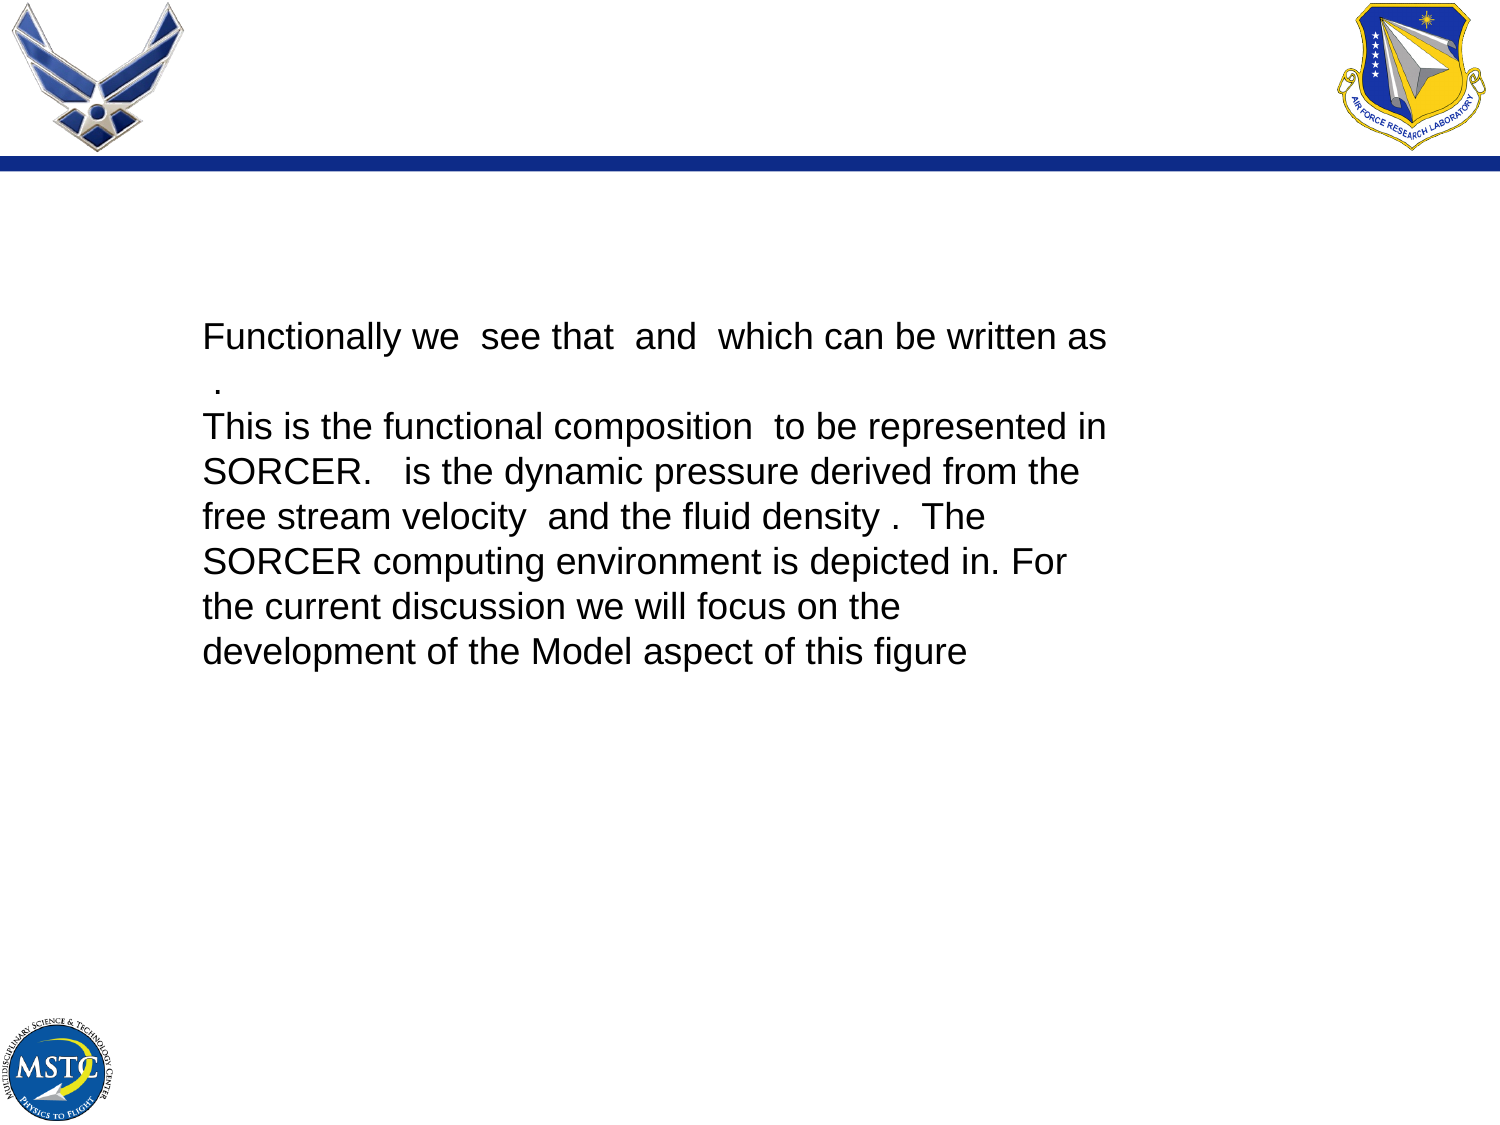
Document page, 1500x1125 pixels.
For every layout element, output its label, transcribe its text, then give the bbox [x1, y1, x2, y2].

picture [2, 0, 198, 156]
text_box Functionally we see that and which can be written as . This is the functional composition to be represented in SORCER. is the dynamic pressure derived from the free stream velocity and the fluid density . The SORCER computing environment is depicted in. For the current discussion we will focus on the development of the Model aspect of this figure [187, 304, 1125, 680]
picture [1337, 3, 1486, 151]
picture [0, 1016, 113, 1121]
